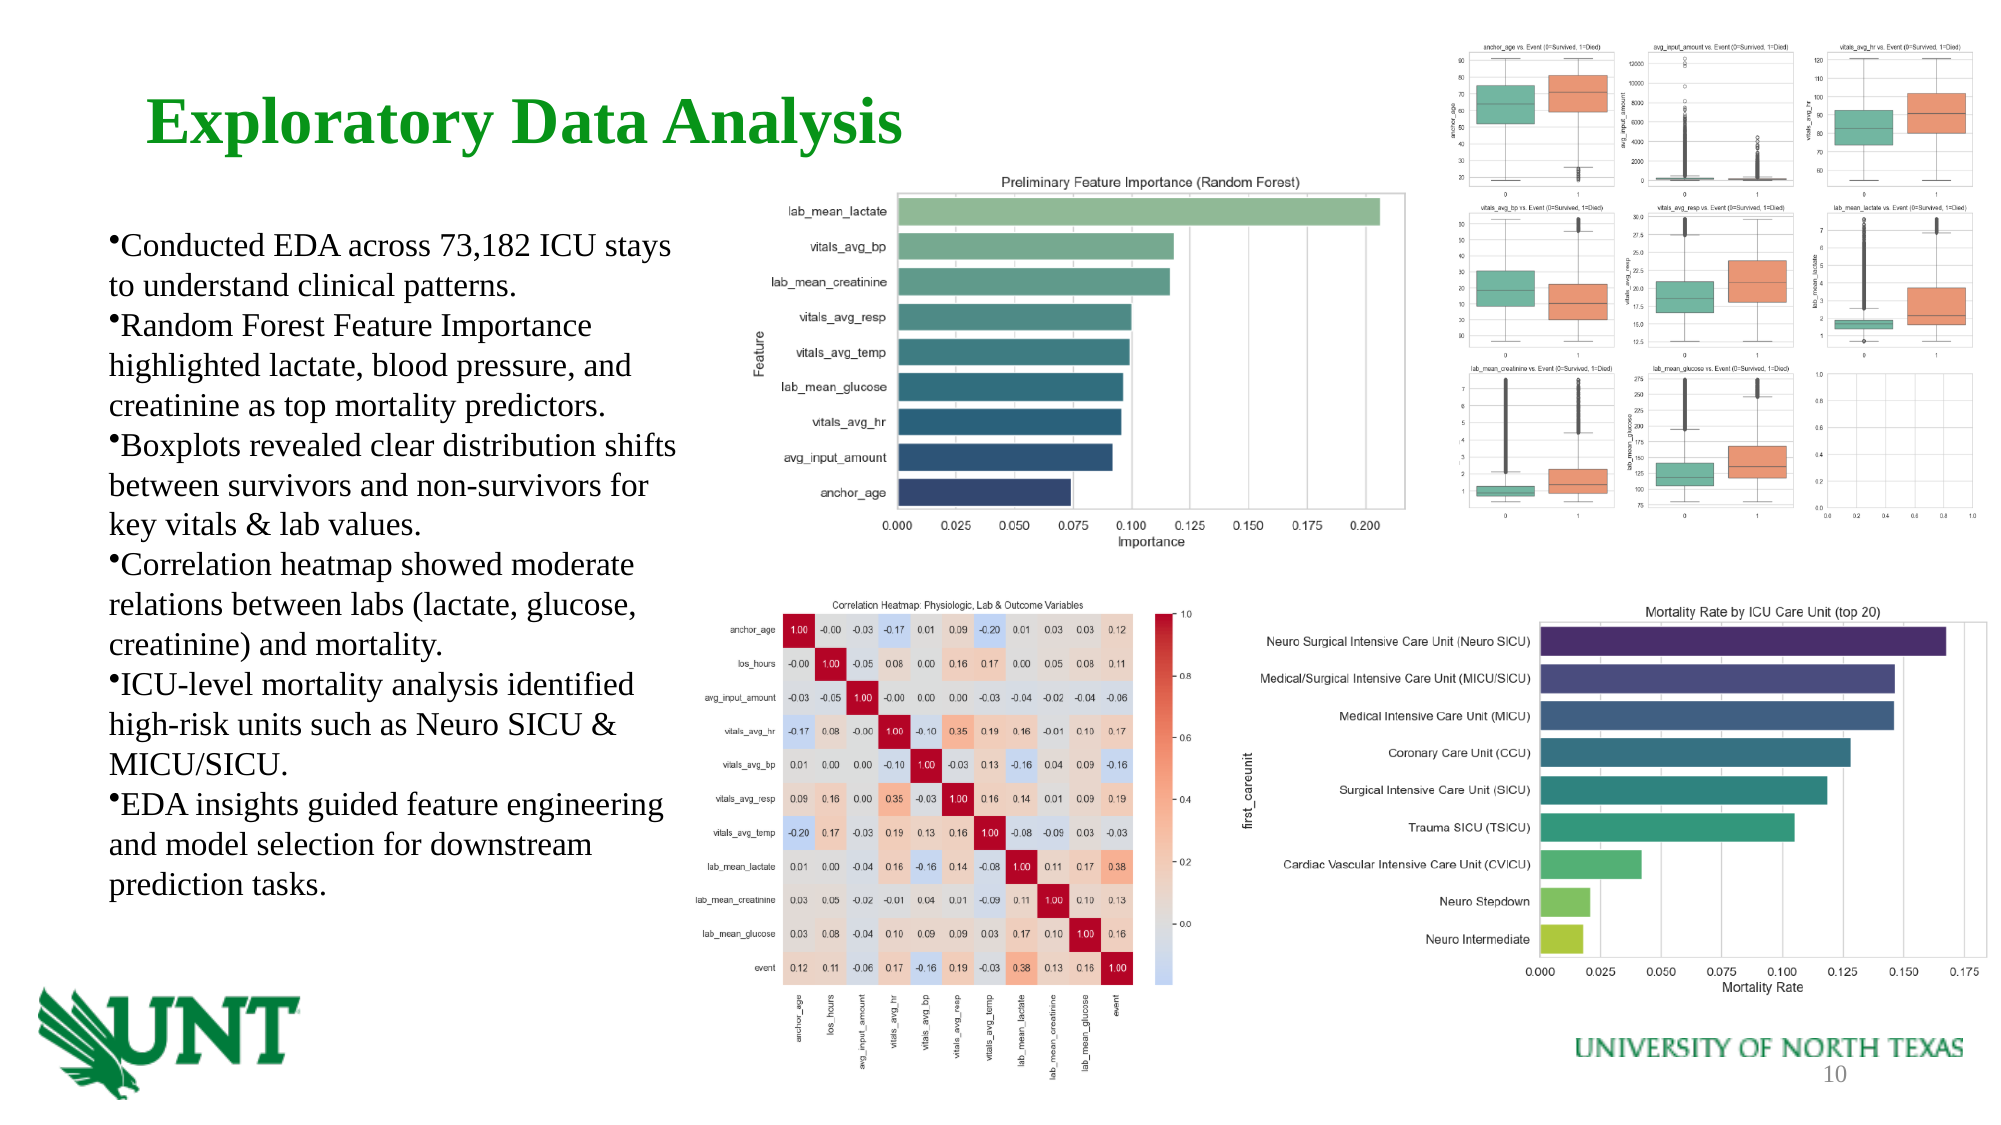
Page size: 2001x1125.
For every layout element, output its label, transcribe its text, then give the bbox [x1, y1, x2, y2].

slide_number 10 [1412, 1042, 1863, 1103]
picture [37, 986, 301, 1100]
picture [1575, 1038, 1963, 1057]
title Exploratory Data Analysis [131, 59, 920, 184]
list Conducted EDA across 73,182 ICU stays to understand clinical patterns. Random Forest Feature Importance highlighted lactate, blood pressure, and creatinine as top mortality predictors. Boxplots revealed clear distribution shifts between survivors and non-survivors for key vitals & lab values. Correlation heatmap showed moderate relations between labs (lactate, glucose, creatinine) and mortality. ICU-level mortality analysis identified high-risk units such as Neuro SICU & MICU/SICU. EDA insights guided feature engineering and model selection for downstream prediction tasks. [94, 215, 715, 910]
picture [674, 596, 2000, 1090]
picture [729, 40, 1988, 563]
